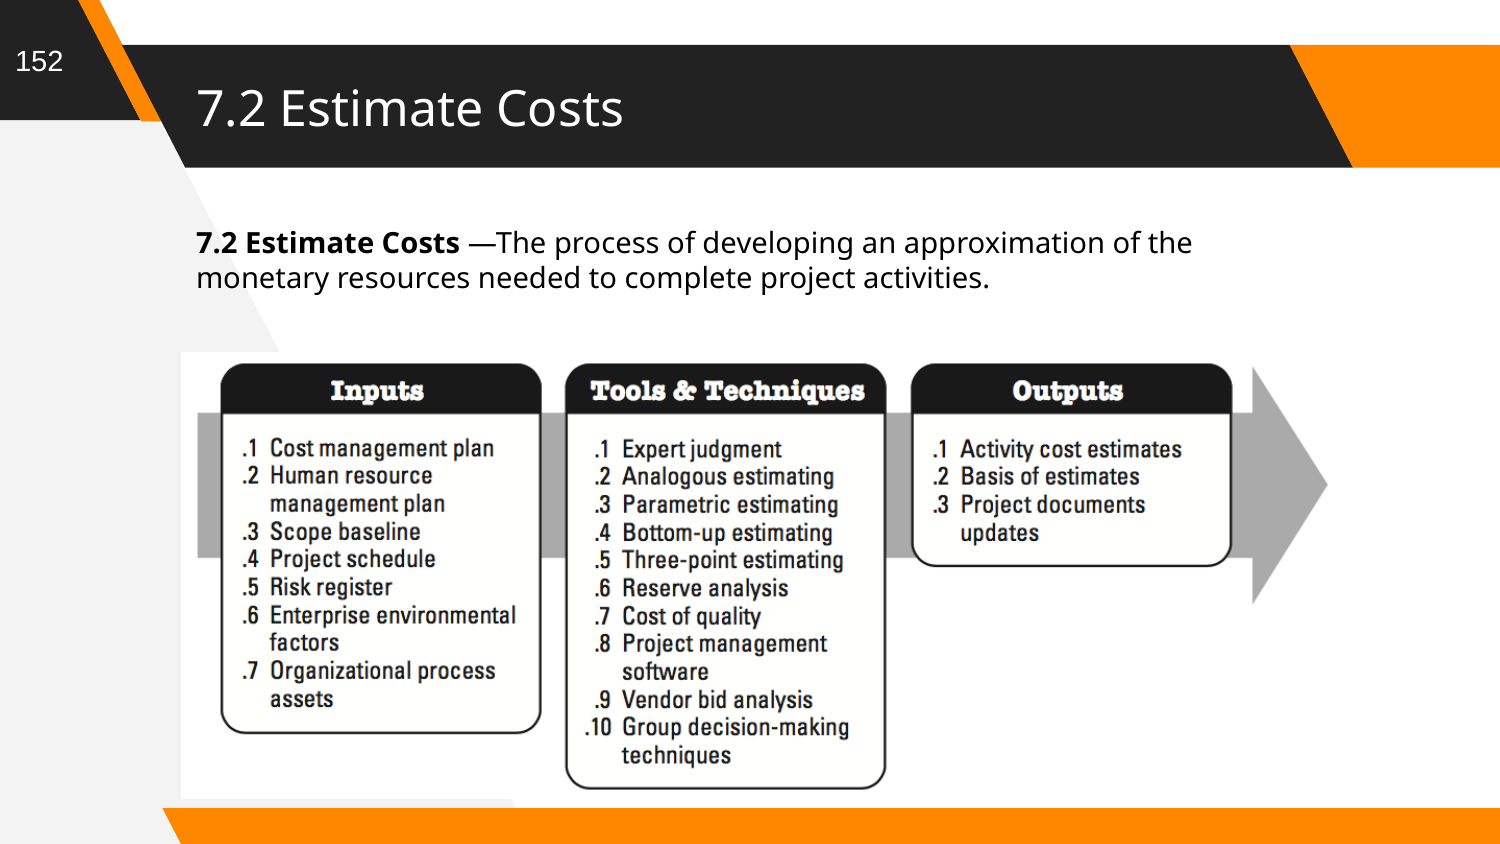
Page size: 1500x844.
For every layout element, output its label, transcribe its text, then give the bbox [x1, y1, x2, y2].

slide_number 152 [0, 0, 98, 121]
picture [180, 352, 1338, 799]
text_box 7.2 Estimate Costs —The process of developing an approximation of the monetary resources needed to complete project activities. [181, 217, 1285, 303]
title 7.2 Estimate Costs [181, 45, 1285, 169]
